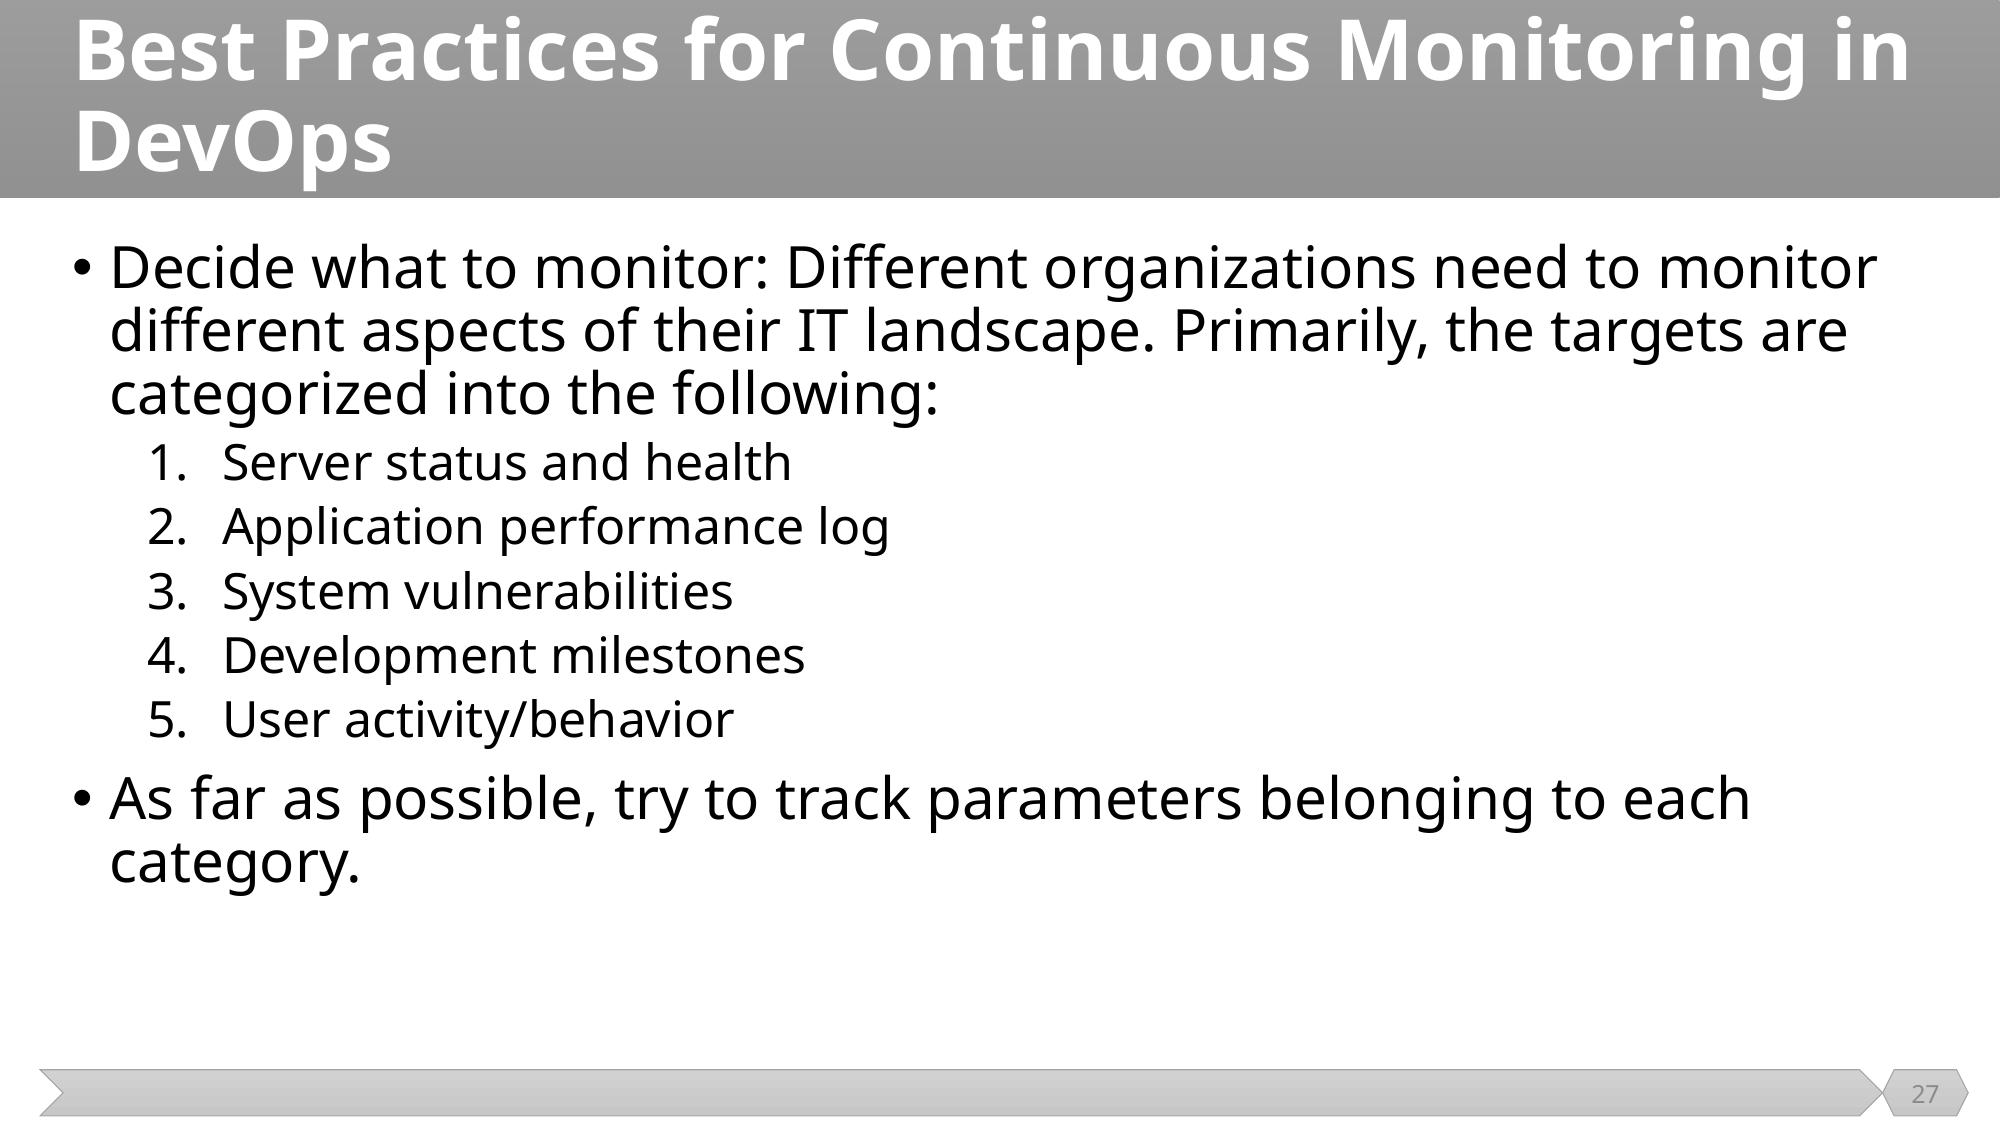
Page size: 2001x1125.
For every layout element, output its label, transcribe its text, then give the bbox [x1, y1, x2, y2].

slide_number 27 [1882, 1065, 1969, 1125]
title Best Practices for Continuous Monitoring in DevOps [56, 0, 1969, 199]
list Decide what to monitor: Different organizations need to monitor different aspects of their IT landscape. Primarily, the targets are categorized into the following: Server status and health Application performance log System vulnerabilities Development milestones User activity/behavior As far as possible, try to track parameters belonging to each category. [56, 230, 1969, 1010]
